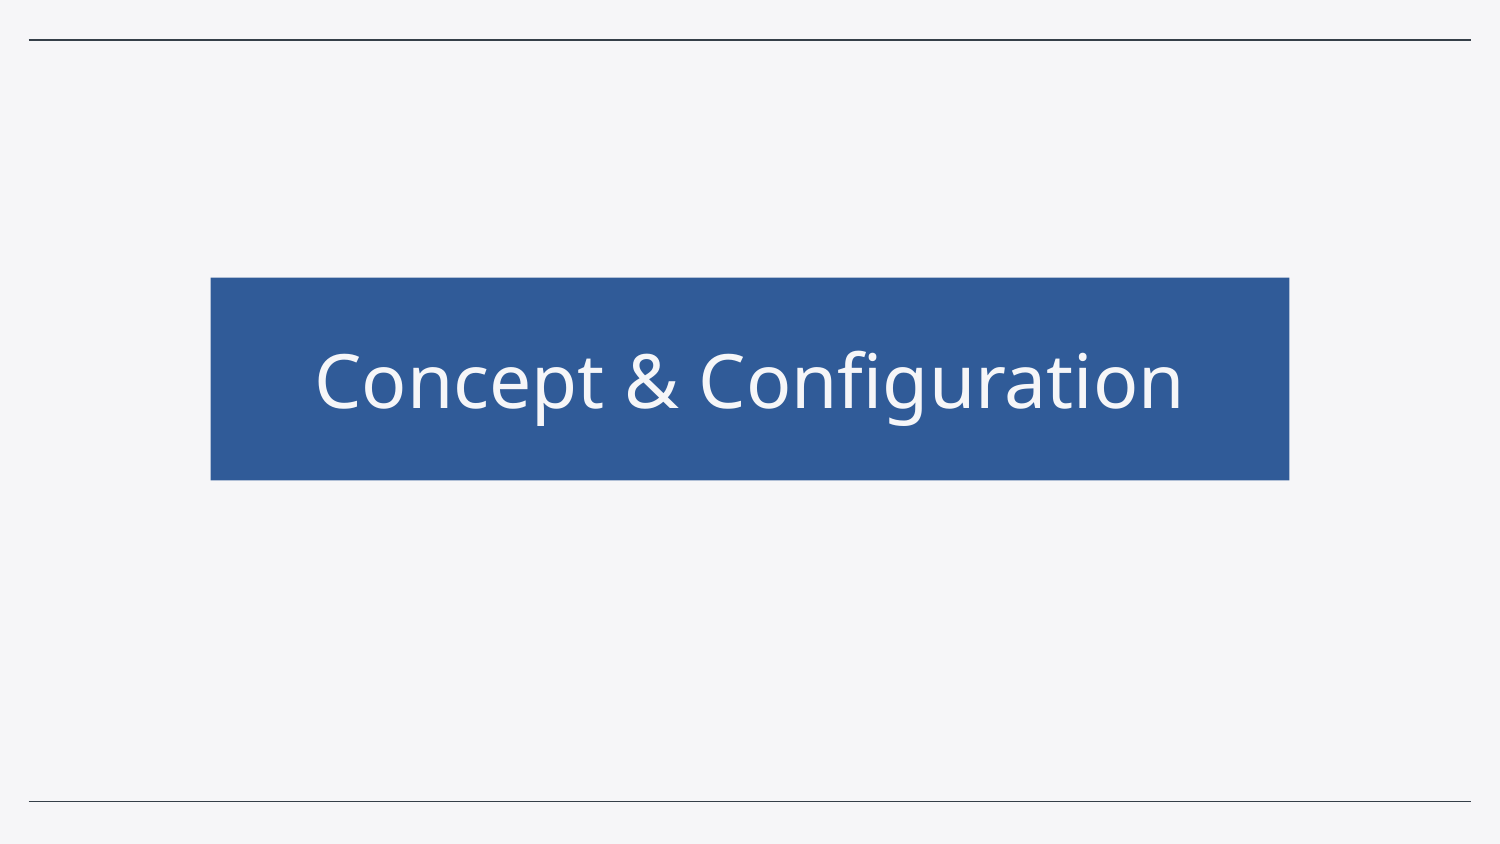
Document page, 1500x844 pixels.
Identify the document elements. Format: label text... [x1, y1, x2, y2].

title Concept & Configuration [210, 277, 1290, 481]
